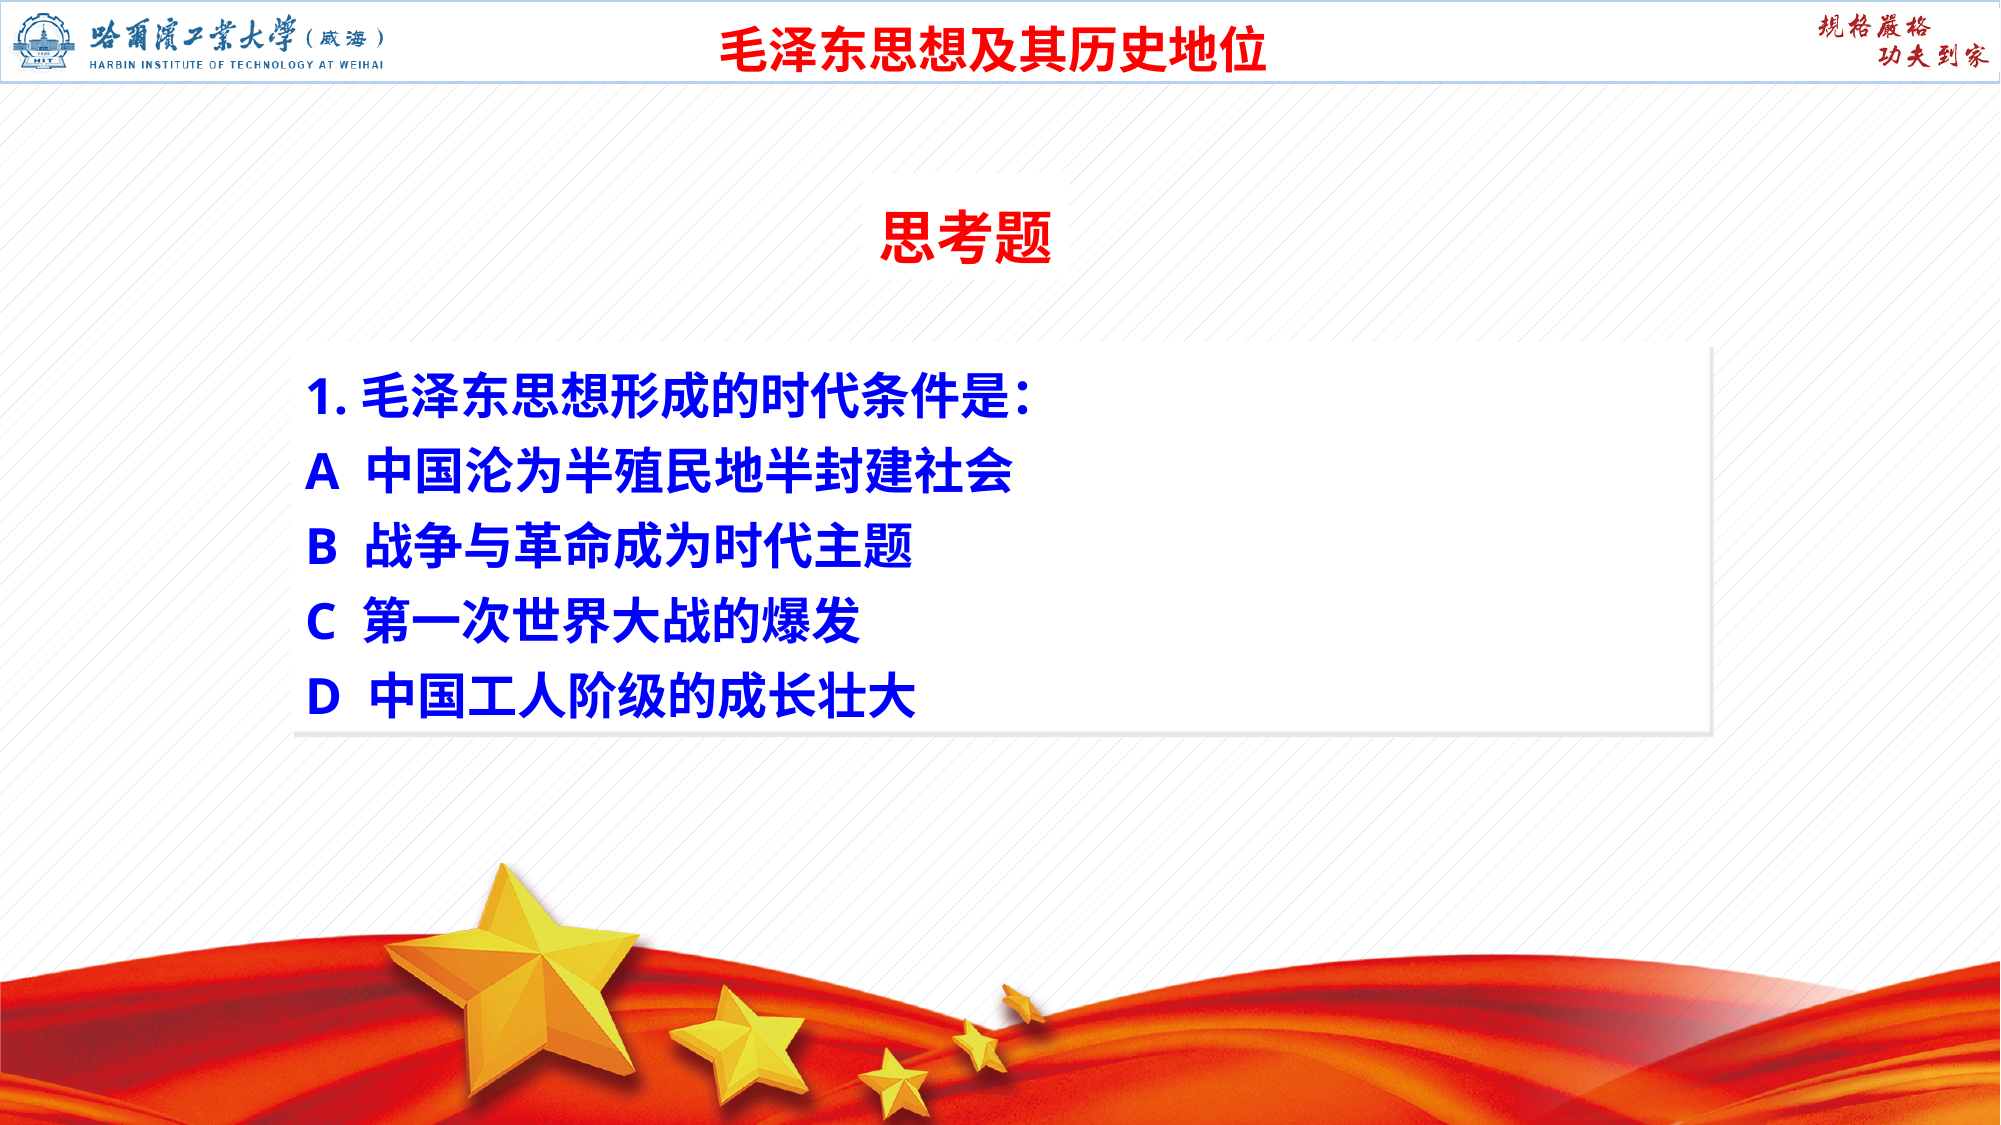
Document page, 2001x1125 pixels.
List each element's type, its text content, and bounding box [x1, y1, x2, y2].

text_box 思考题 [862, 172, 1070, 280]
text_box 毛泽东思想及其历史地位 [668, 0, 1318, 86]
picture [4, 4, 384, 74]
picture [0, 863, 2000, 1125]
picture [1804, 8, 2001, 72]
text_box 1.毛泽东思想形成的时代条件是： A 中国沦为半殖民地半封建社会 B 战争与革命成为时代主题 C 第一次世界大战的爆发 D 中国工人阶级的成长壮大 [290, 341, 1710, 732]
